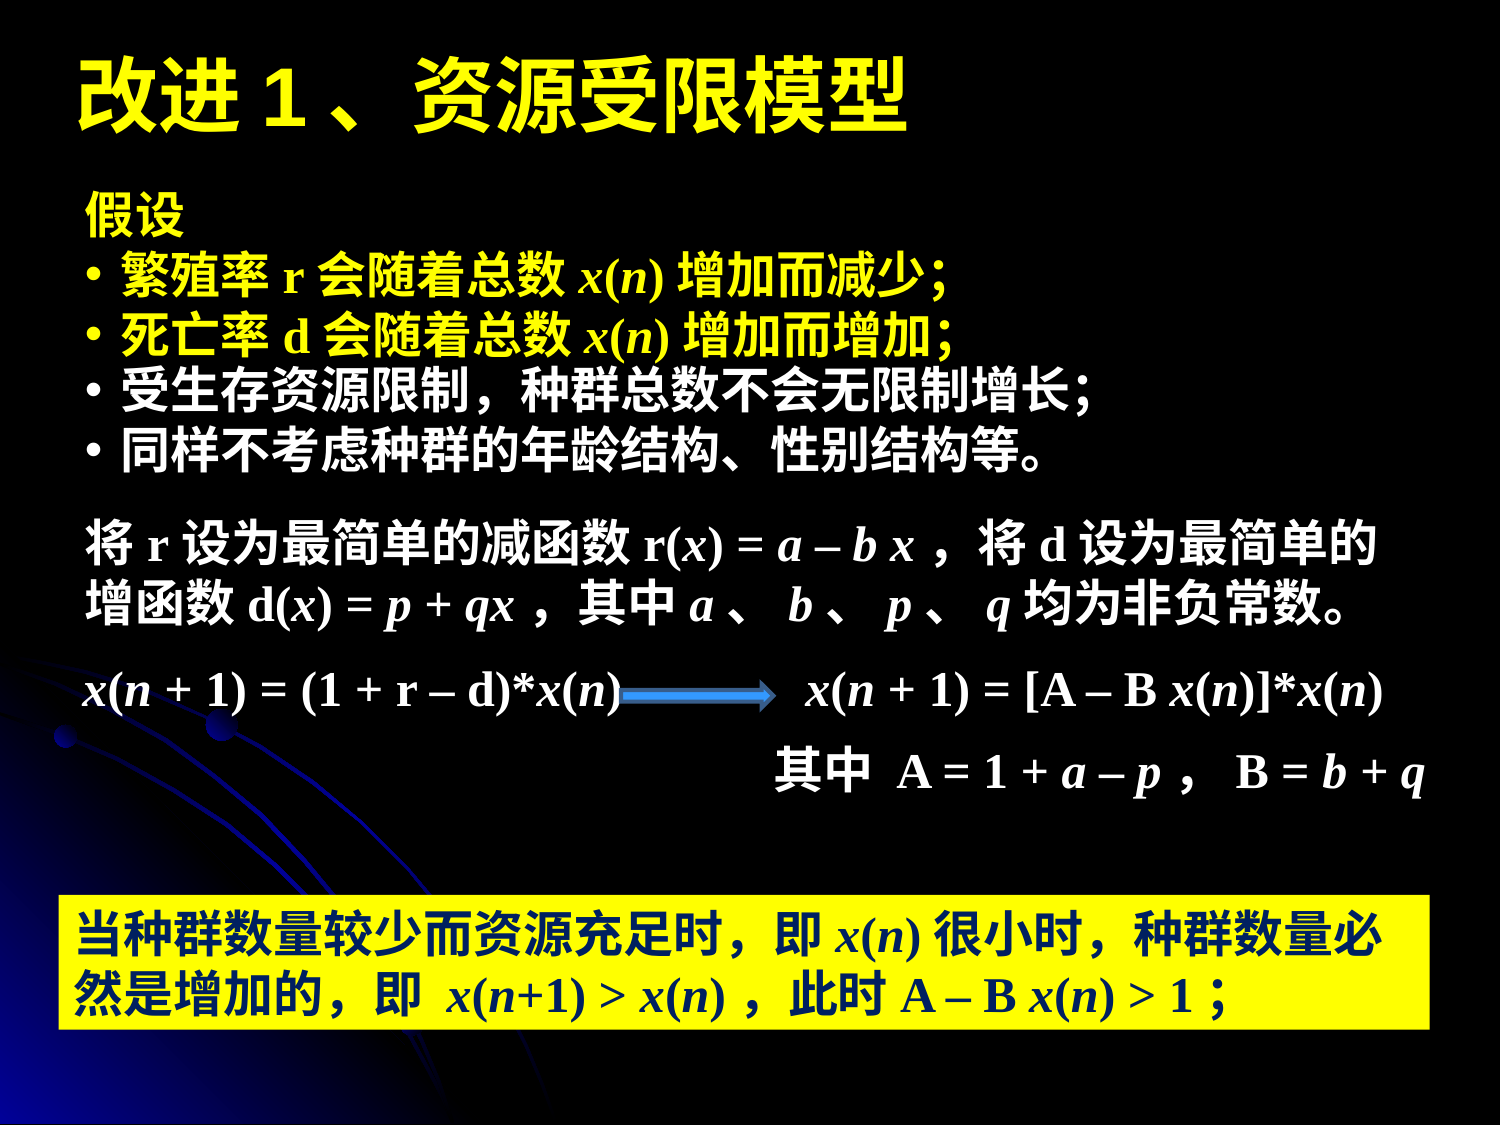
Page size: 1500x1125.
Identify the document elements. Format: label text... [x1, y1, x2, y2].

text_box x(n + 1) = [A – B x(n)]*x(n) [790, 648, 1399, 724]
text_box 假设 繁殖率r会随着总数x(n)增加而减少； 死亡率d会随着总数x(n)增加而增加； [70, 175, 1418, 351]
text_box 将r设为最简单的减函数r(x) = a – b x，将d设为最简单的增函数d(x) = p + qx，其中a、b、p、q均为非负常数。 [70, 503, 1418, 639]
text_box 改进1、资源受限模型 [58, 35, 928, 151]
text_box 当种群数量较少而资源充足时，即x(n)很小时，种群数量必然是增加的，即 x(n+1) > x(n)，此时A – B x(n) > 1； [58, 894, 1430, 1030]
text_box 受生存资源限制，种群总数不会无限制增长； 同样不考虑种群的年龄结构、性别结构等。 [70, 351, 1418, 487]
text_box x(n + 1) = (1 + r – d)*x(n) [67, 648, 638, 724]
text_box [621, 684, 774, 708]
text_box 其中 A = 1 + a – p，B = b + q [758, 730, 1441, 806]
